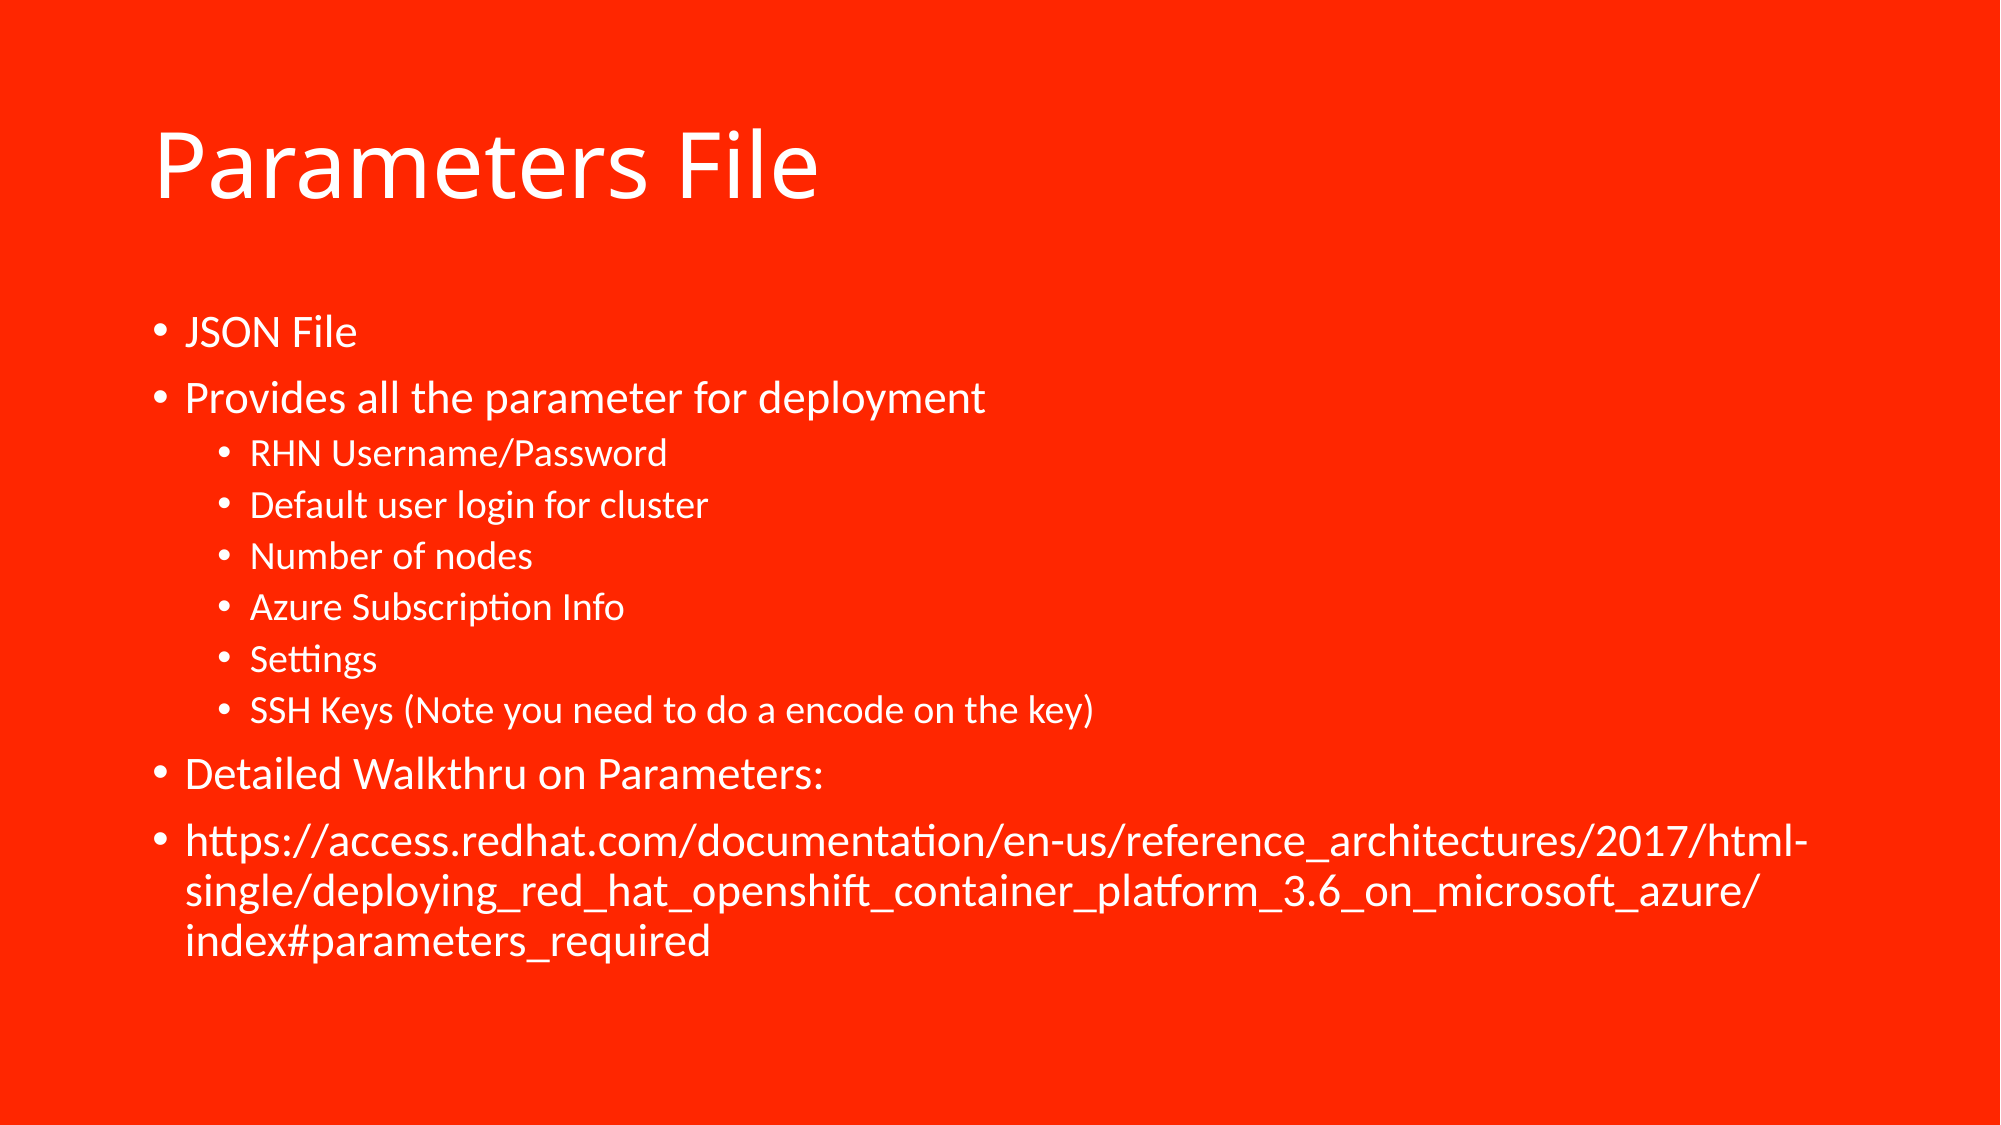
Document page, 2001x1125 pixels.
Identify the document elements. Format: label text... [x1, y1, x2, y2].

list JSON File Provides all the parameter for deployment RHN Username/Password Default user login for cluster Number of nodes Azure Subscription Info Settings SSH Keys (Note you need to do a encode on the key) Detailed Walkthru on Parameters: https://access.redhat.com/documentation/en-us/reference_architectures/2017/html-single/deploying_red_hat_openshift_container_platform_3.6_on_microsoft_azure/index#parameters_required [137, 299, 1863, 1014]
title Parameters File [137, 59, 1863, 278]
